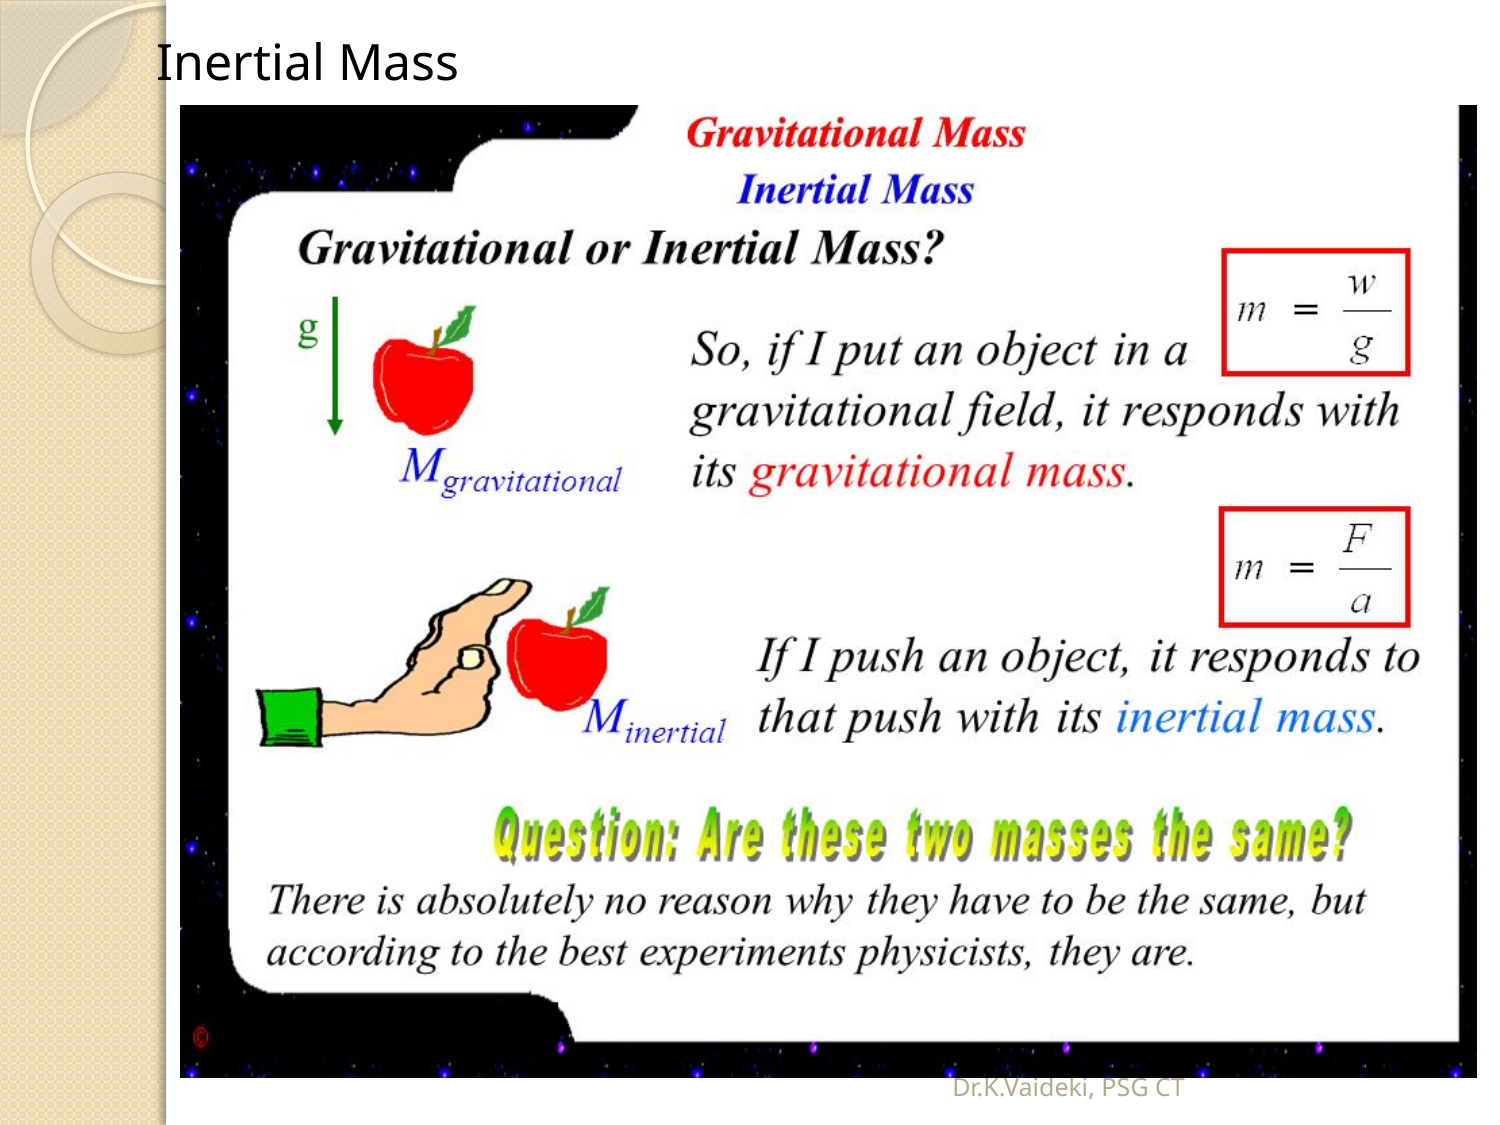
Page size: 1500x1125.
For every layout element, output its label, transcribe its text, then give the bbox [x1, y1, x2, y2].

footer Dr.K.Vaideki, PSG CT [937, 1090, 1413, 1113]
picture [179, 105, 1478, 1079]
text_box Inertial Mass [141, 23, 475, 99]
